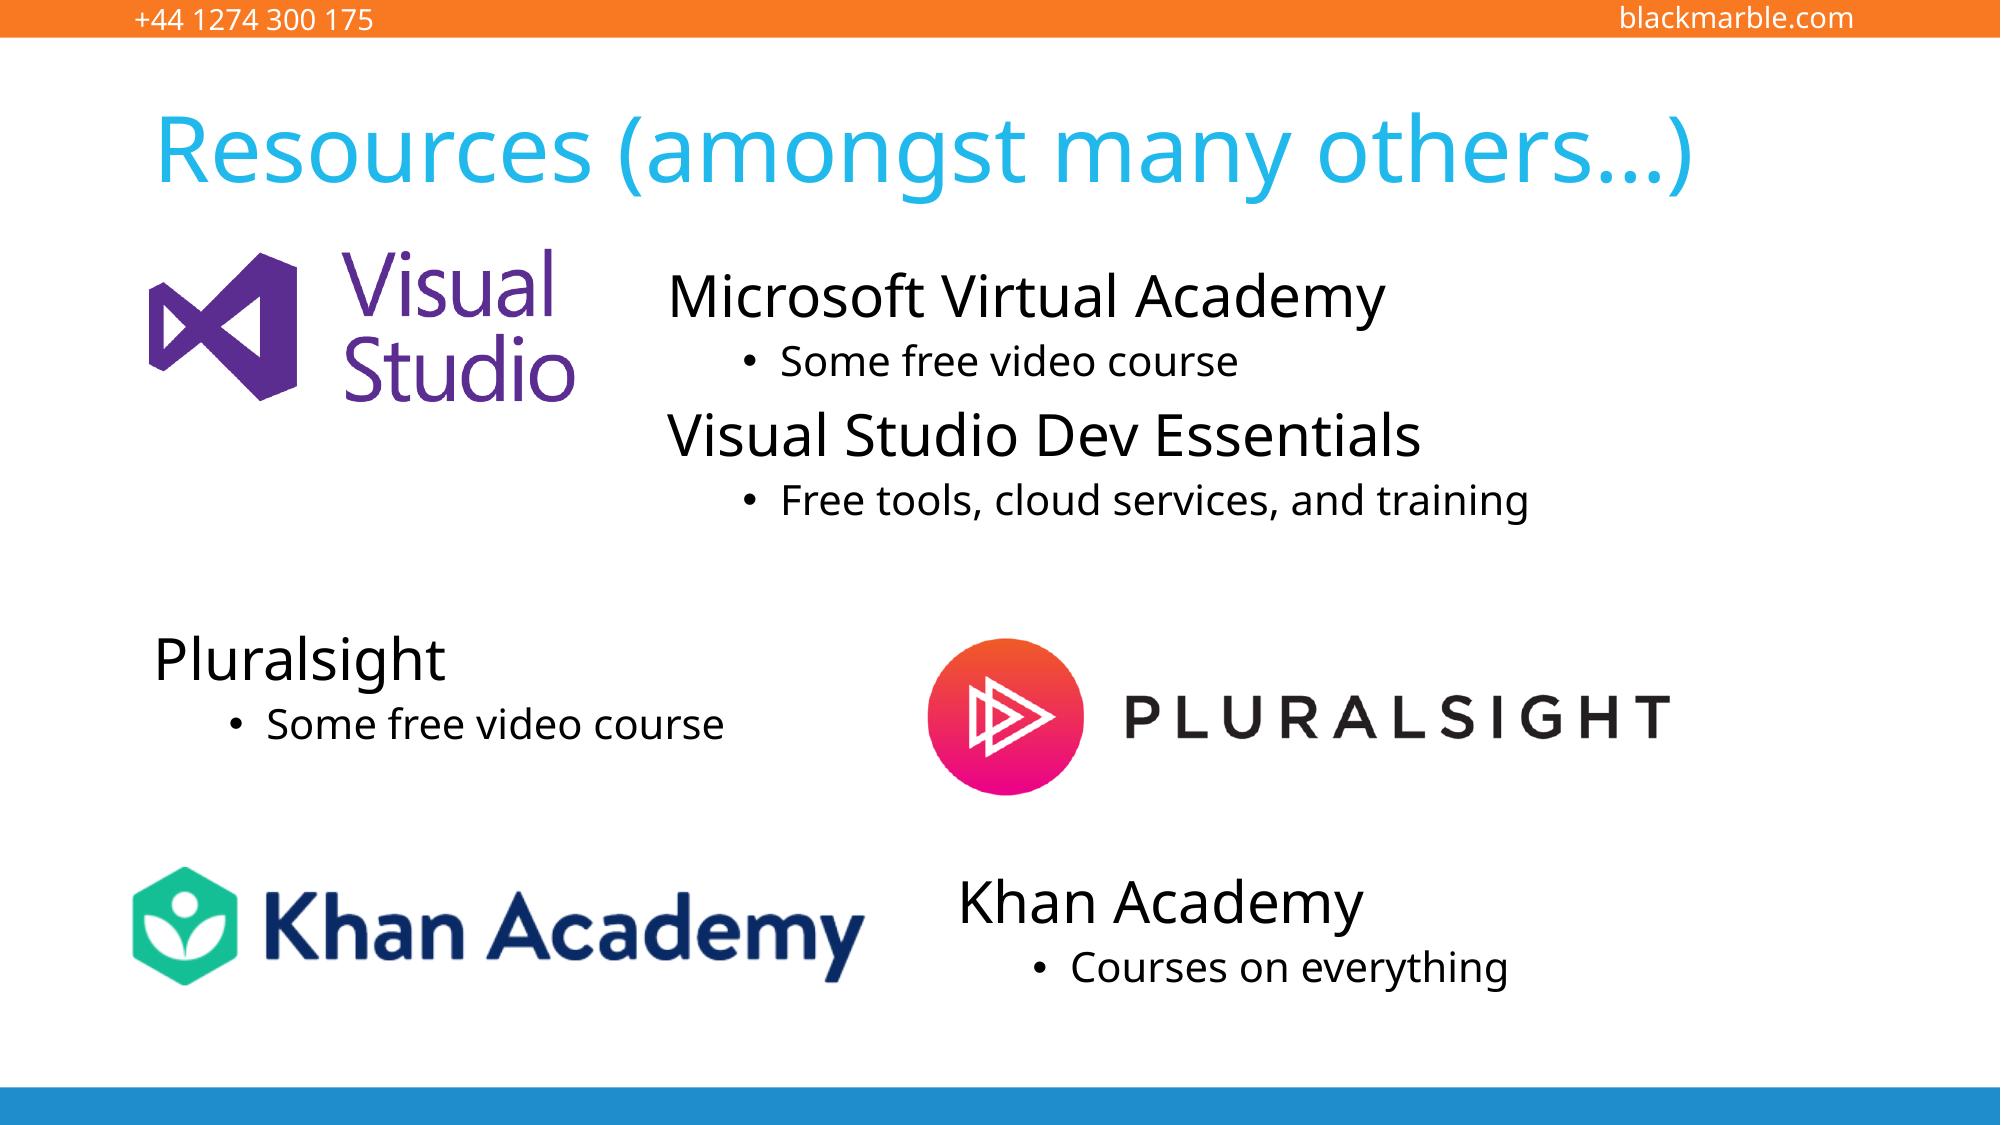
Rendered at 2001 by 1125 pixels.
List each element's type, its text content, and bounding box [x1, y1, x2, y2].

list Microsoft Virtual Academy Some free video course Visual Studio Dev Essentials Free tools, cloud services, and training [652, 259, 1762, 432]
text_box Khan Academy Courses on everything [942, 865, 1622, 1031]
text_box Pluralsight Some free video course [139, 622, 818, 787]
picture [85, 188, 638, 464]
picture [77, 605, 1672, 1047]
title Resources (amongst many others…) [139, 95, 1863, 283]
